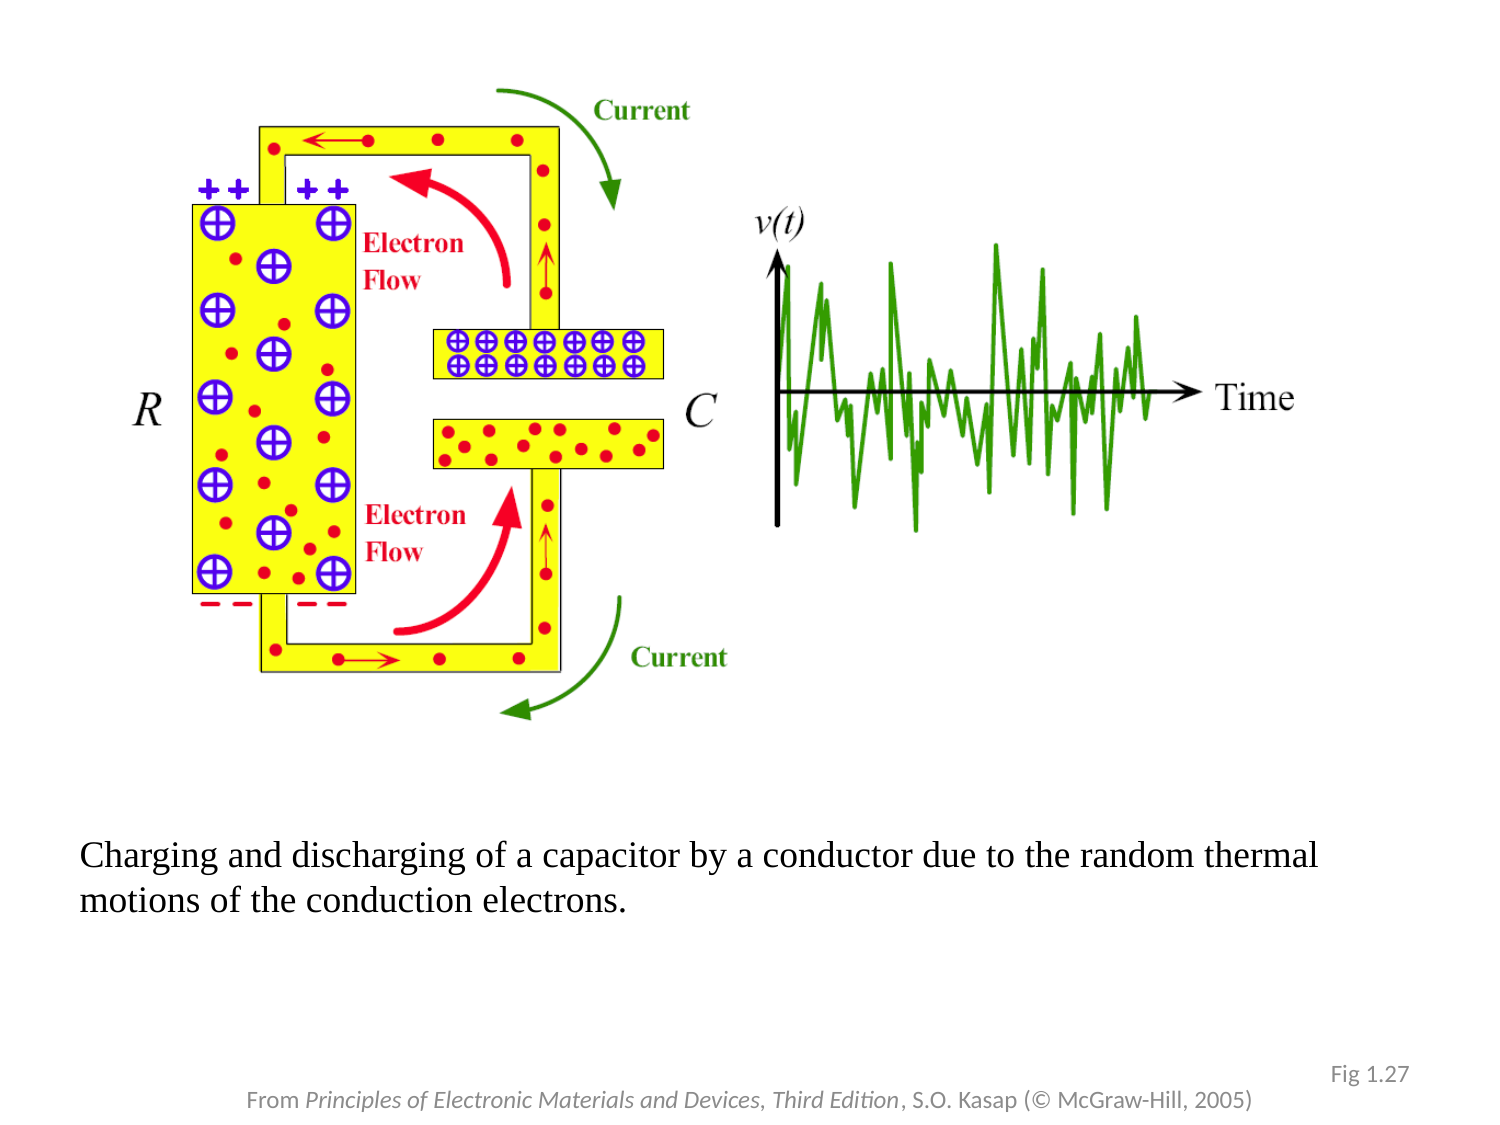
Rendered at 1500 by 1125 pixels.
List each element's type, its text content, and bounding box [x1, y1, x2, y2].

text_box Charging and discharging of a capacitor by a conductor due to the random thermal motions of the conduction electrons. [64, 822, 1412, 928]
picture [111, 77, 1306, 763]
footer From Principles of Electronic Materials and Devices, Third Edition, S.O. Kasap (© McGraw-Hill, 2005) [0, 1072, 1500, 1125]
slide_number Fig 1.27 [1074, 1042, 1425, 1072]
